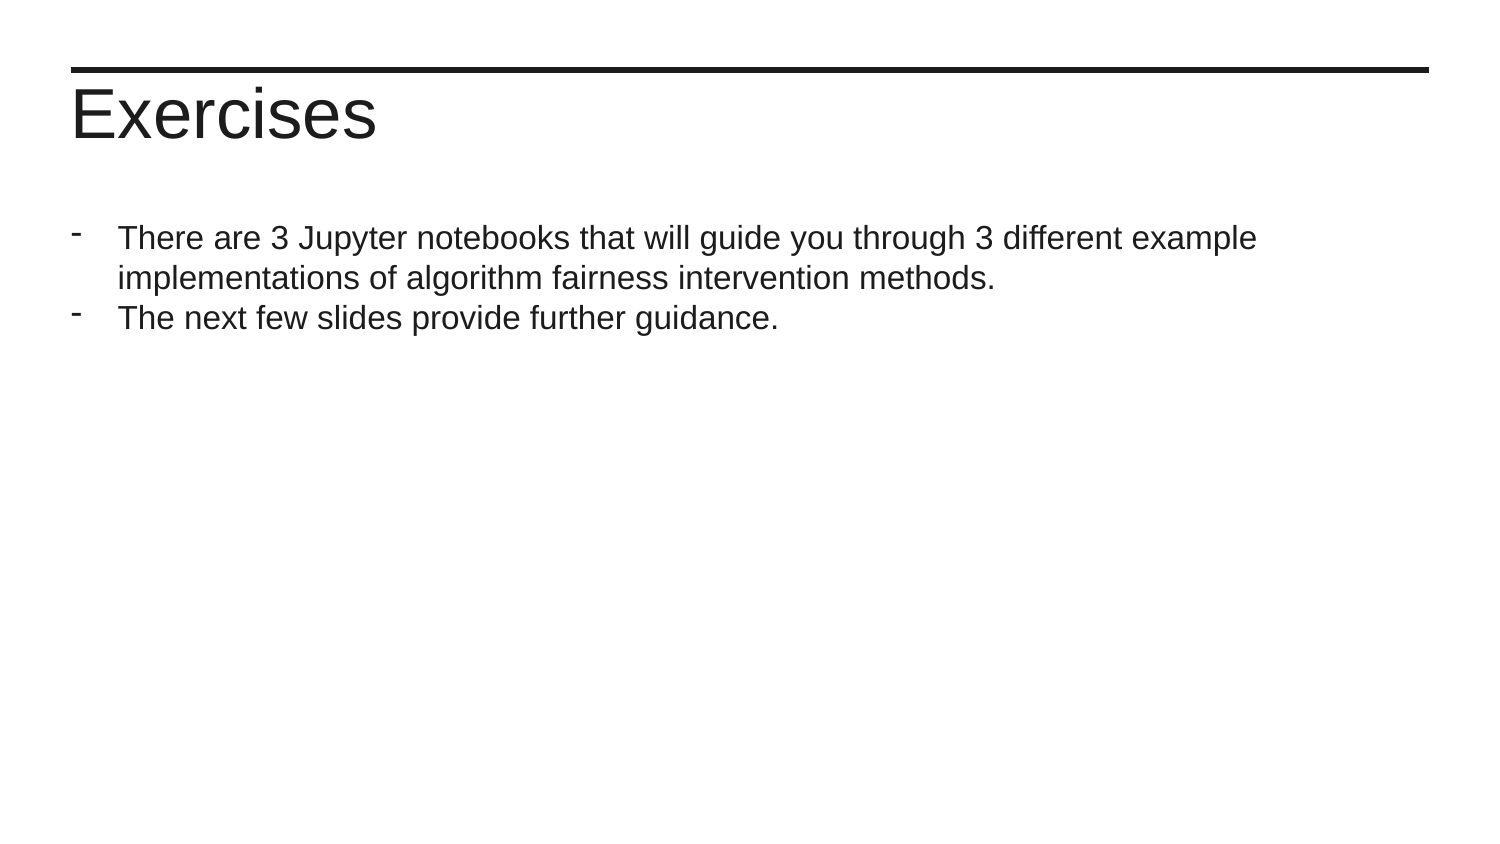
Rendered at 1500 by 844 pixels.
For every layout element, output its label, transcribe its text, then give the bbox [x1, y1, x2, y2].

list There are 3 Jupyter notebooks that will guide you through 3 different example implementations of algorithm fairness intervention methods. The next few slides provide further guidance. [70, 216, 1454, 692]
list Exercises [70, 67, 1430, 183]
